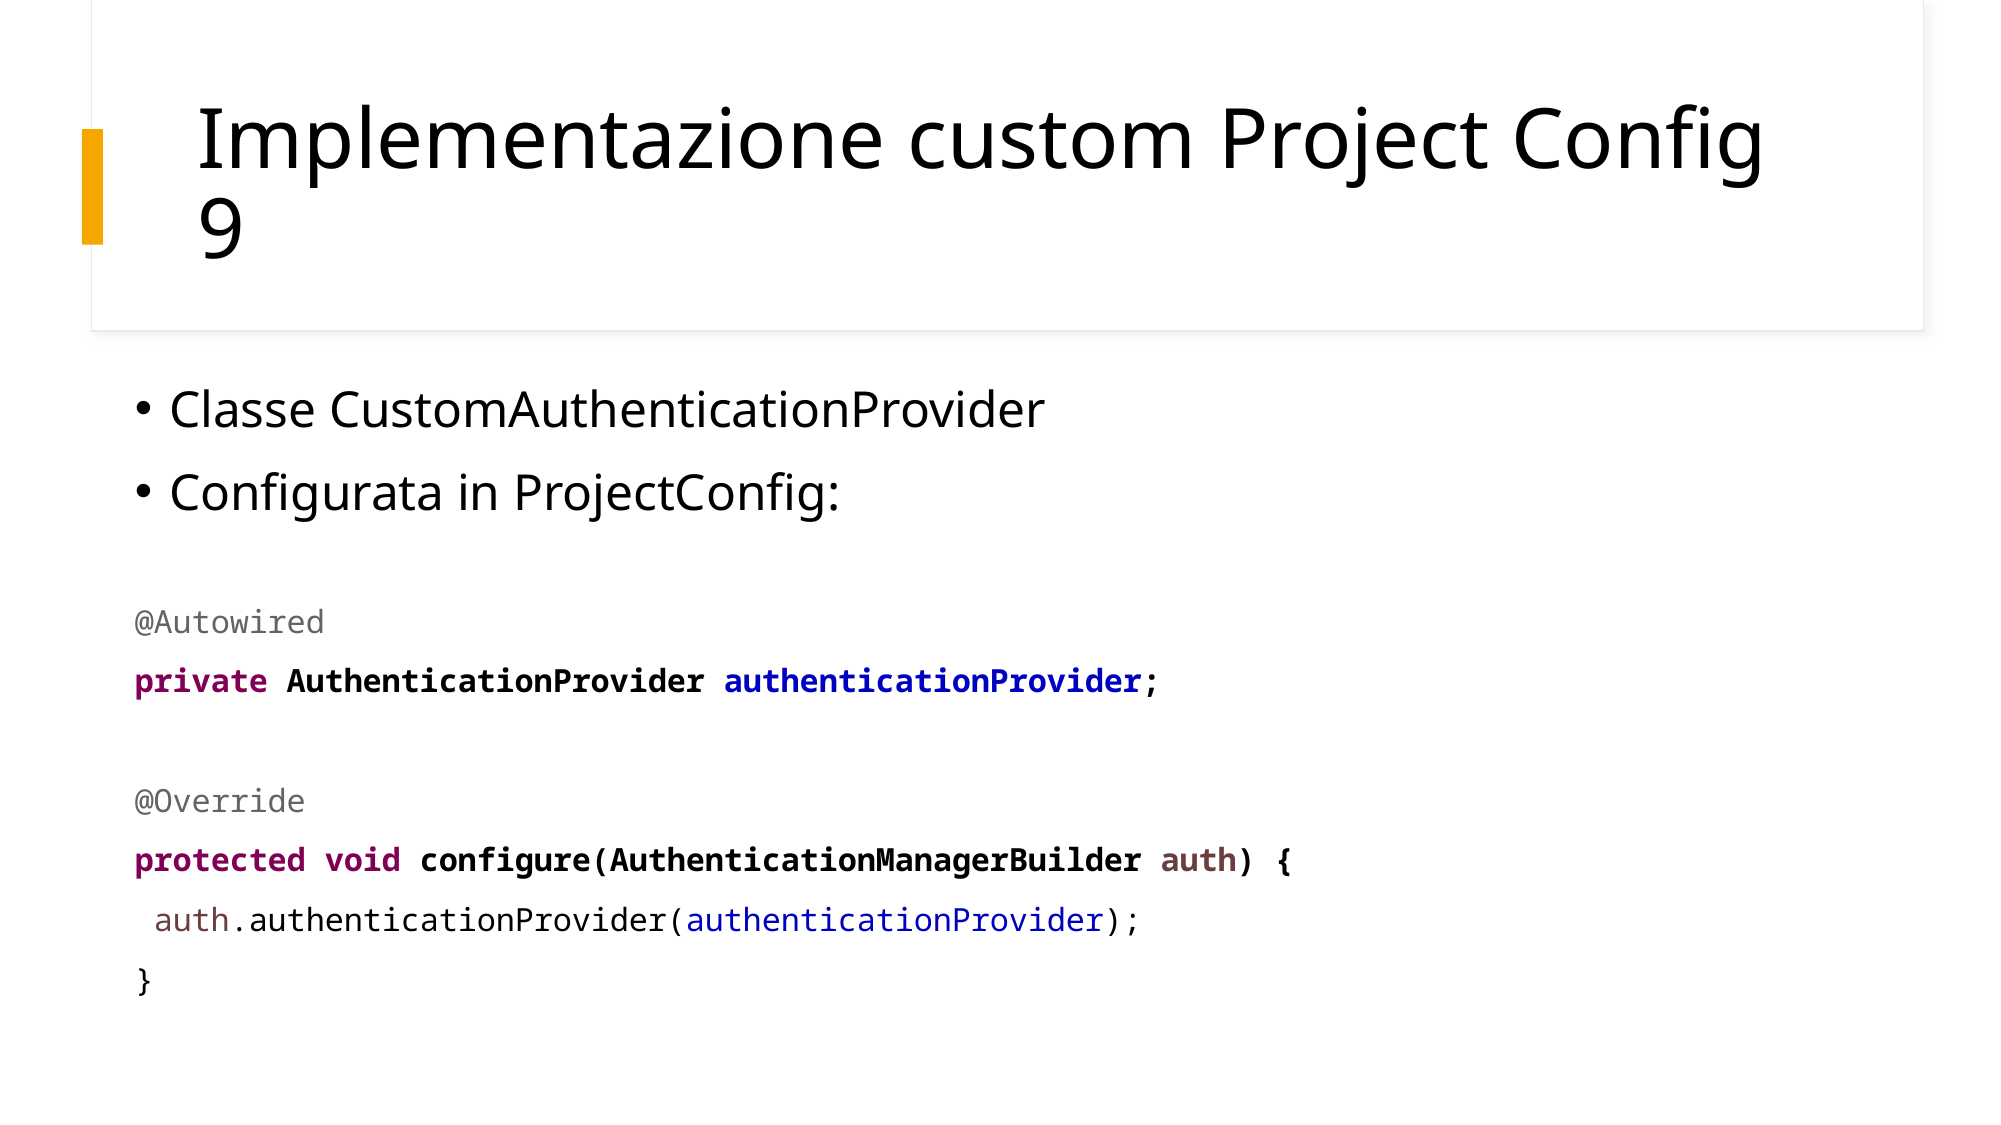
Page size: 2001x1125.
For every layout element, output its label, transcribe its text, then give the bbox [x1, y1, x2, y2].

list Classe CustomAuthenticationProvider Configurata in ProjectConfig: @Autowired private AuthenticationProvider authenticationProvider; @Override protected void configure(AuthenticationManagerBuilder auth) { auth.authenticationProvider(authenticationProvider); } [119, 364, 1851, 1013]
title Implementazione custom Project Config 9 [183, 90, 1851, 284]
